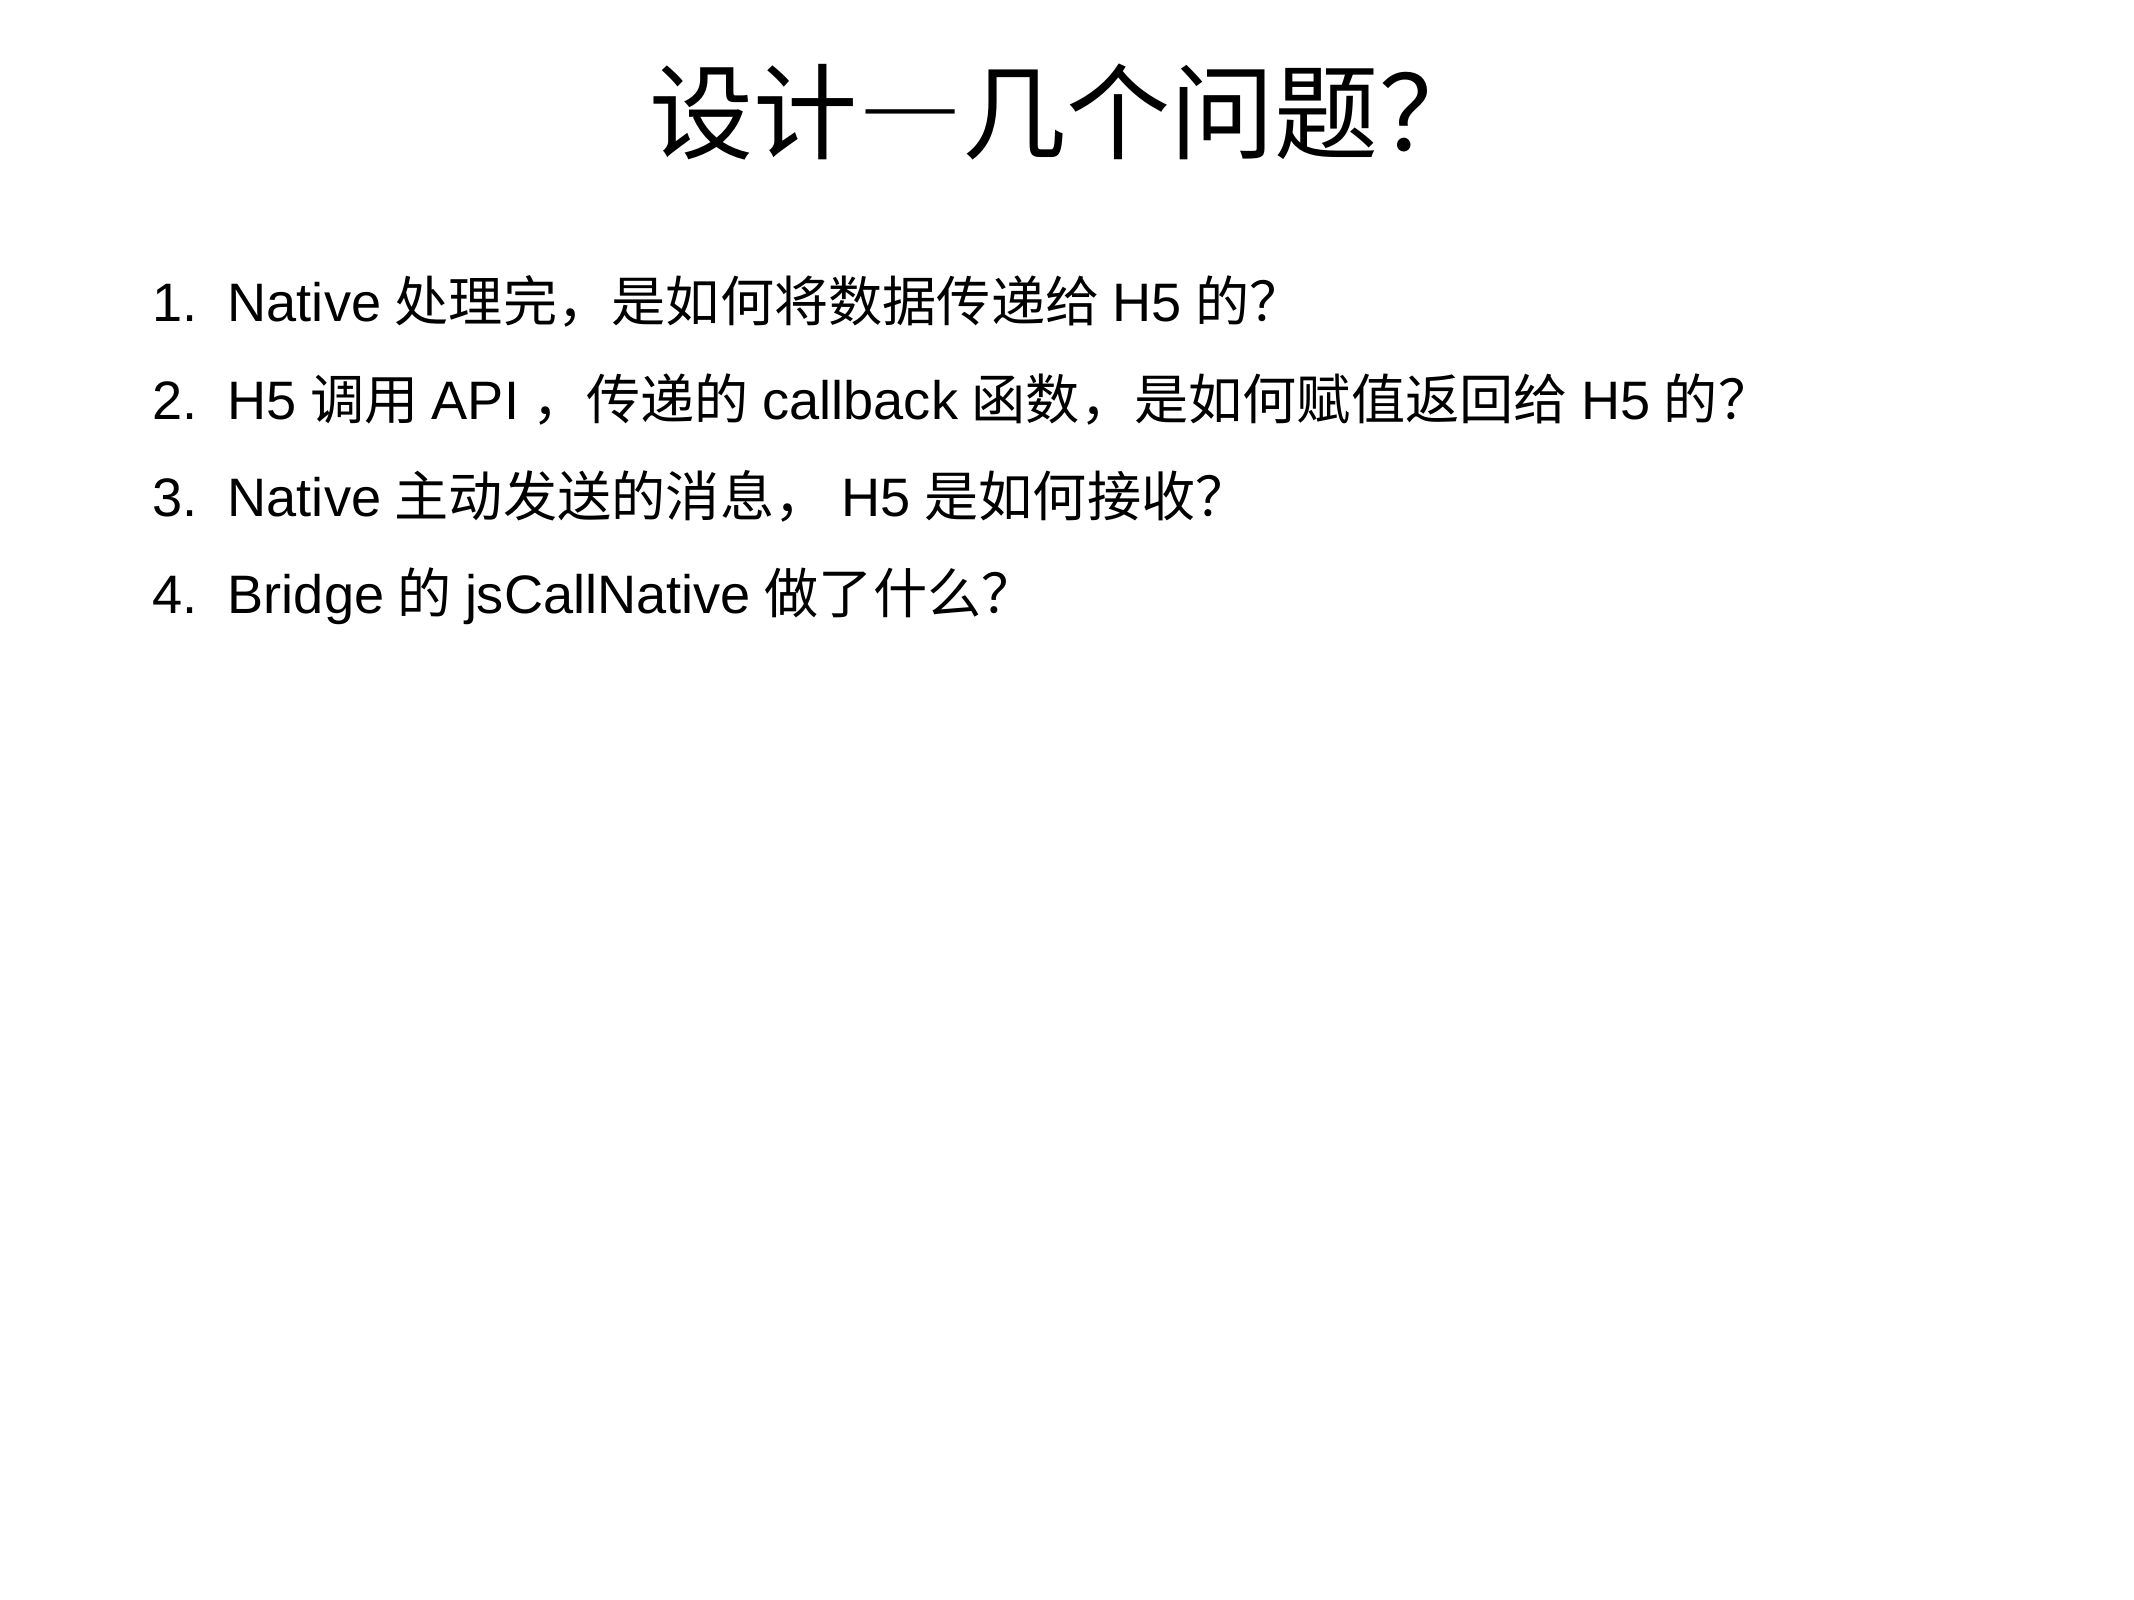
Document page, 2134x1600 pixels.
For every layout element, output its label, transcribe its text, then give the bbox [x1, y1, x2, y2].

text_box Native处理完，是如何将数据传递给H5的？ H5调用API，传递的callback函数，是如何赋值返回给H5的？ Native主动发送的消息，H5是如何接收？ Bridge的jsCallNative做了什么？ [144, 226, 1781, 634]
title 设计—几个问题？ [0, 0, 2134, 218]
